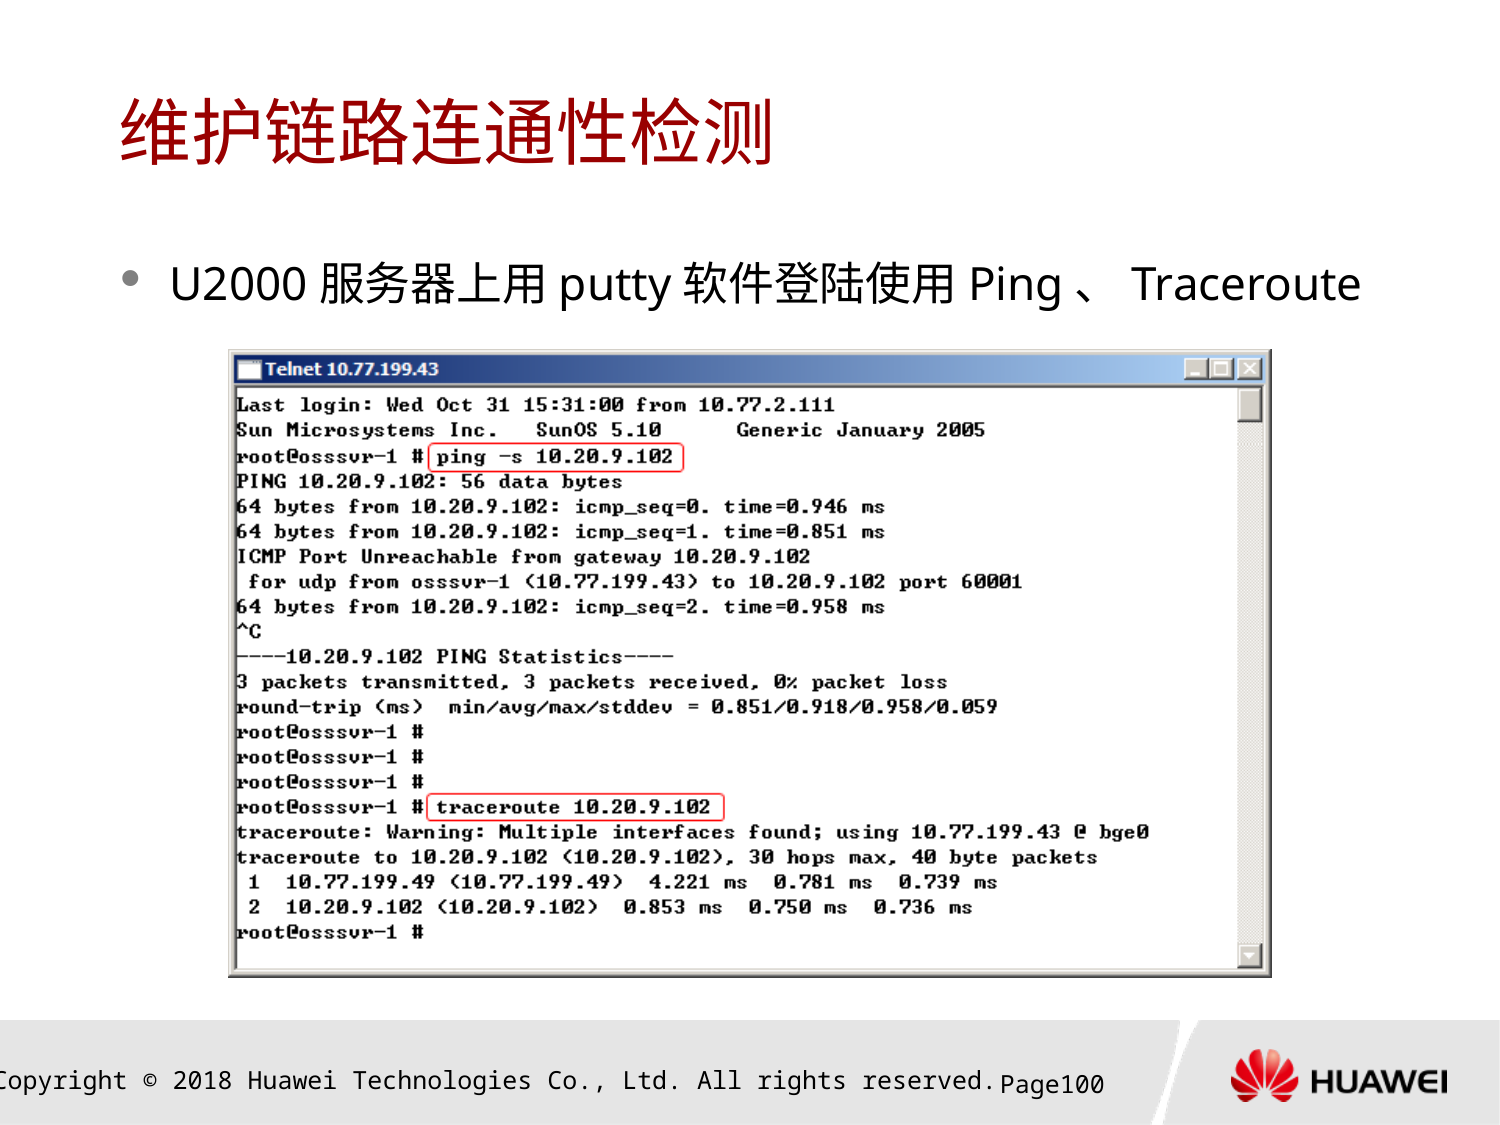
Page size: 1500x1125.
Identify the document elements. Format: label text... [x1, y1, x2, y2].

picture [227, 349, 1272, 978]
slide_number Page99 [999, 1070, 1250, 1125]
list U2000服务器上用putty软件登陆使用Ping、Traceroute [106, 225, 1409, 915]
picture [0, 1020, 1500, 1125]
title 维护链路连通性检测 [104, 58, 1374, 202]
